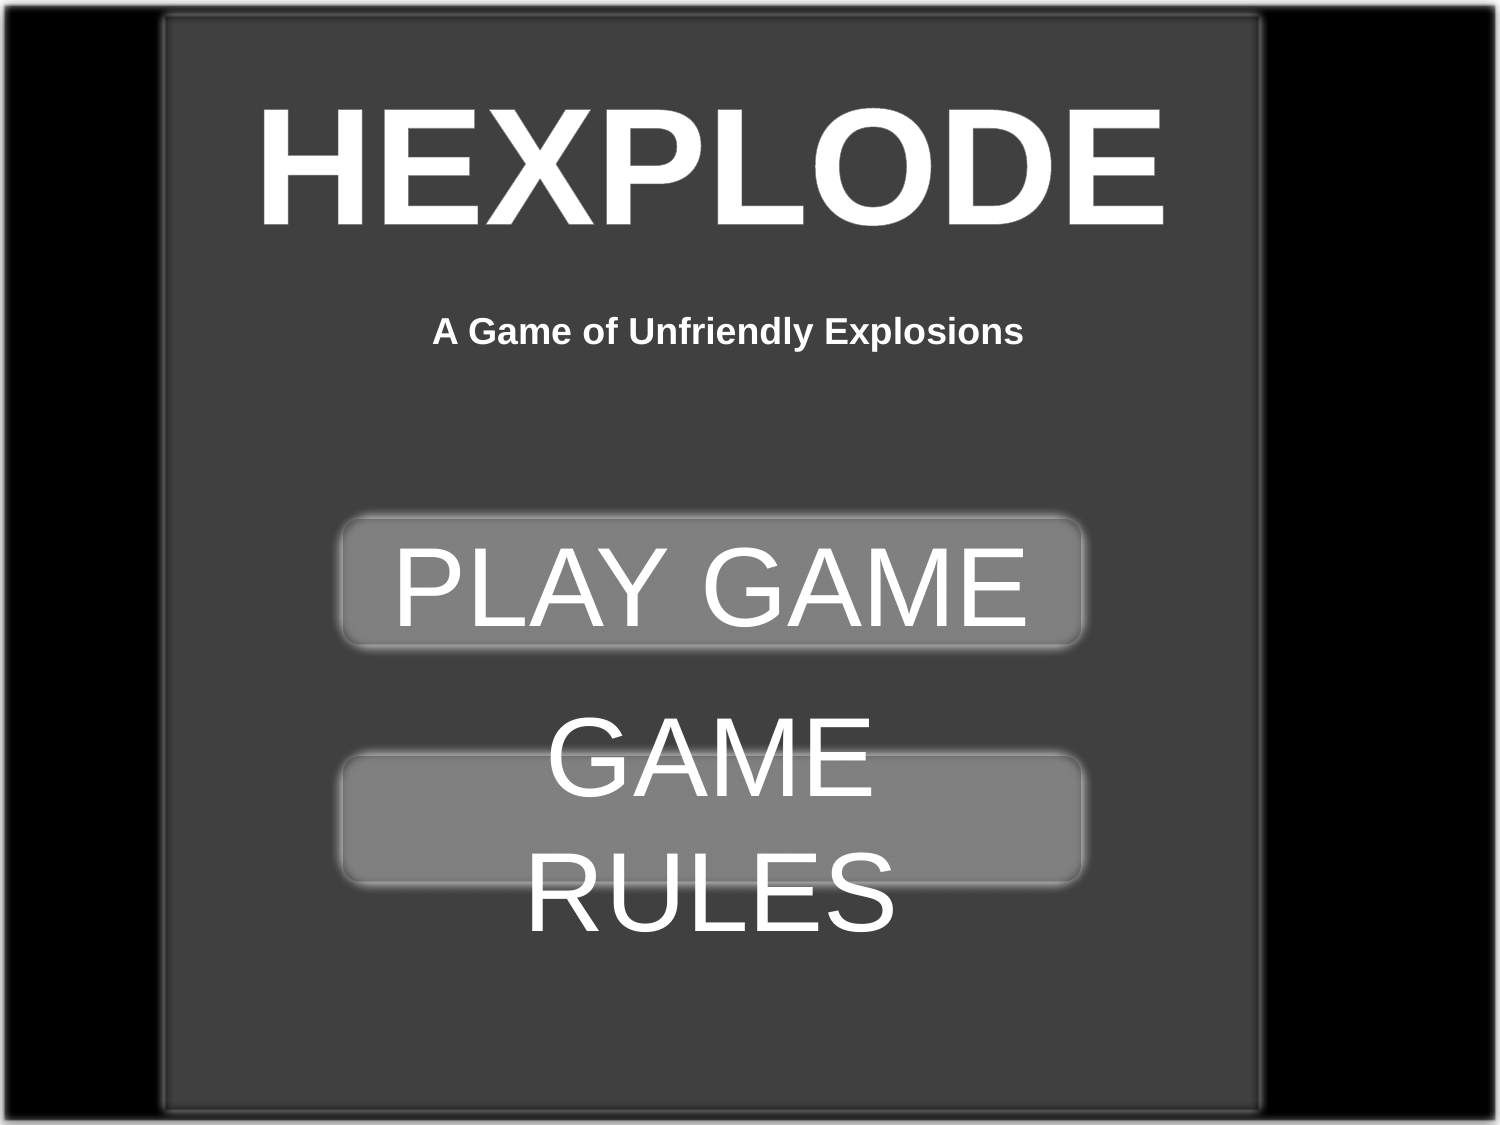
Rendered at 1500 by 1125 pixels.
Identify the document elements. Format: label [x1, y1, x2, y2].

text_box [13, 13, 1488, 1113]
text_box [167, 18, 1257, 1108]
text_box [227, 49, 1196, 888]
